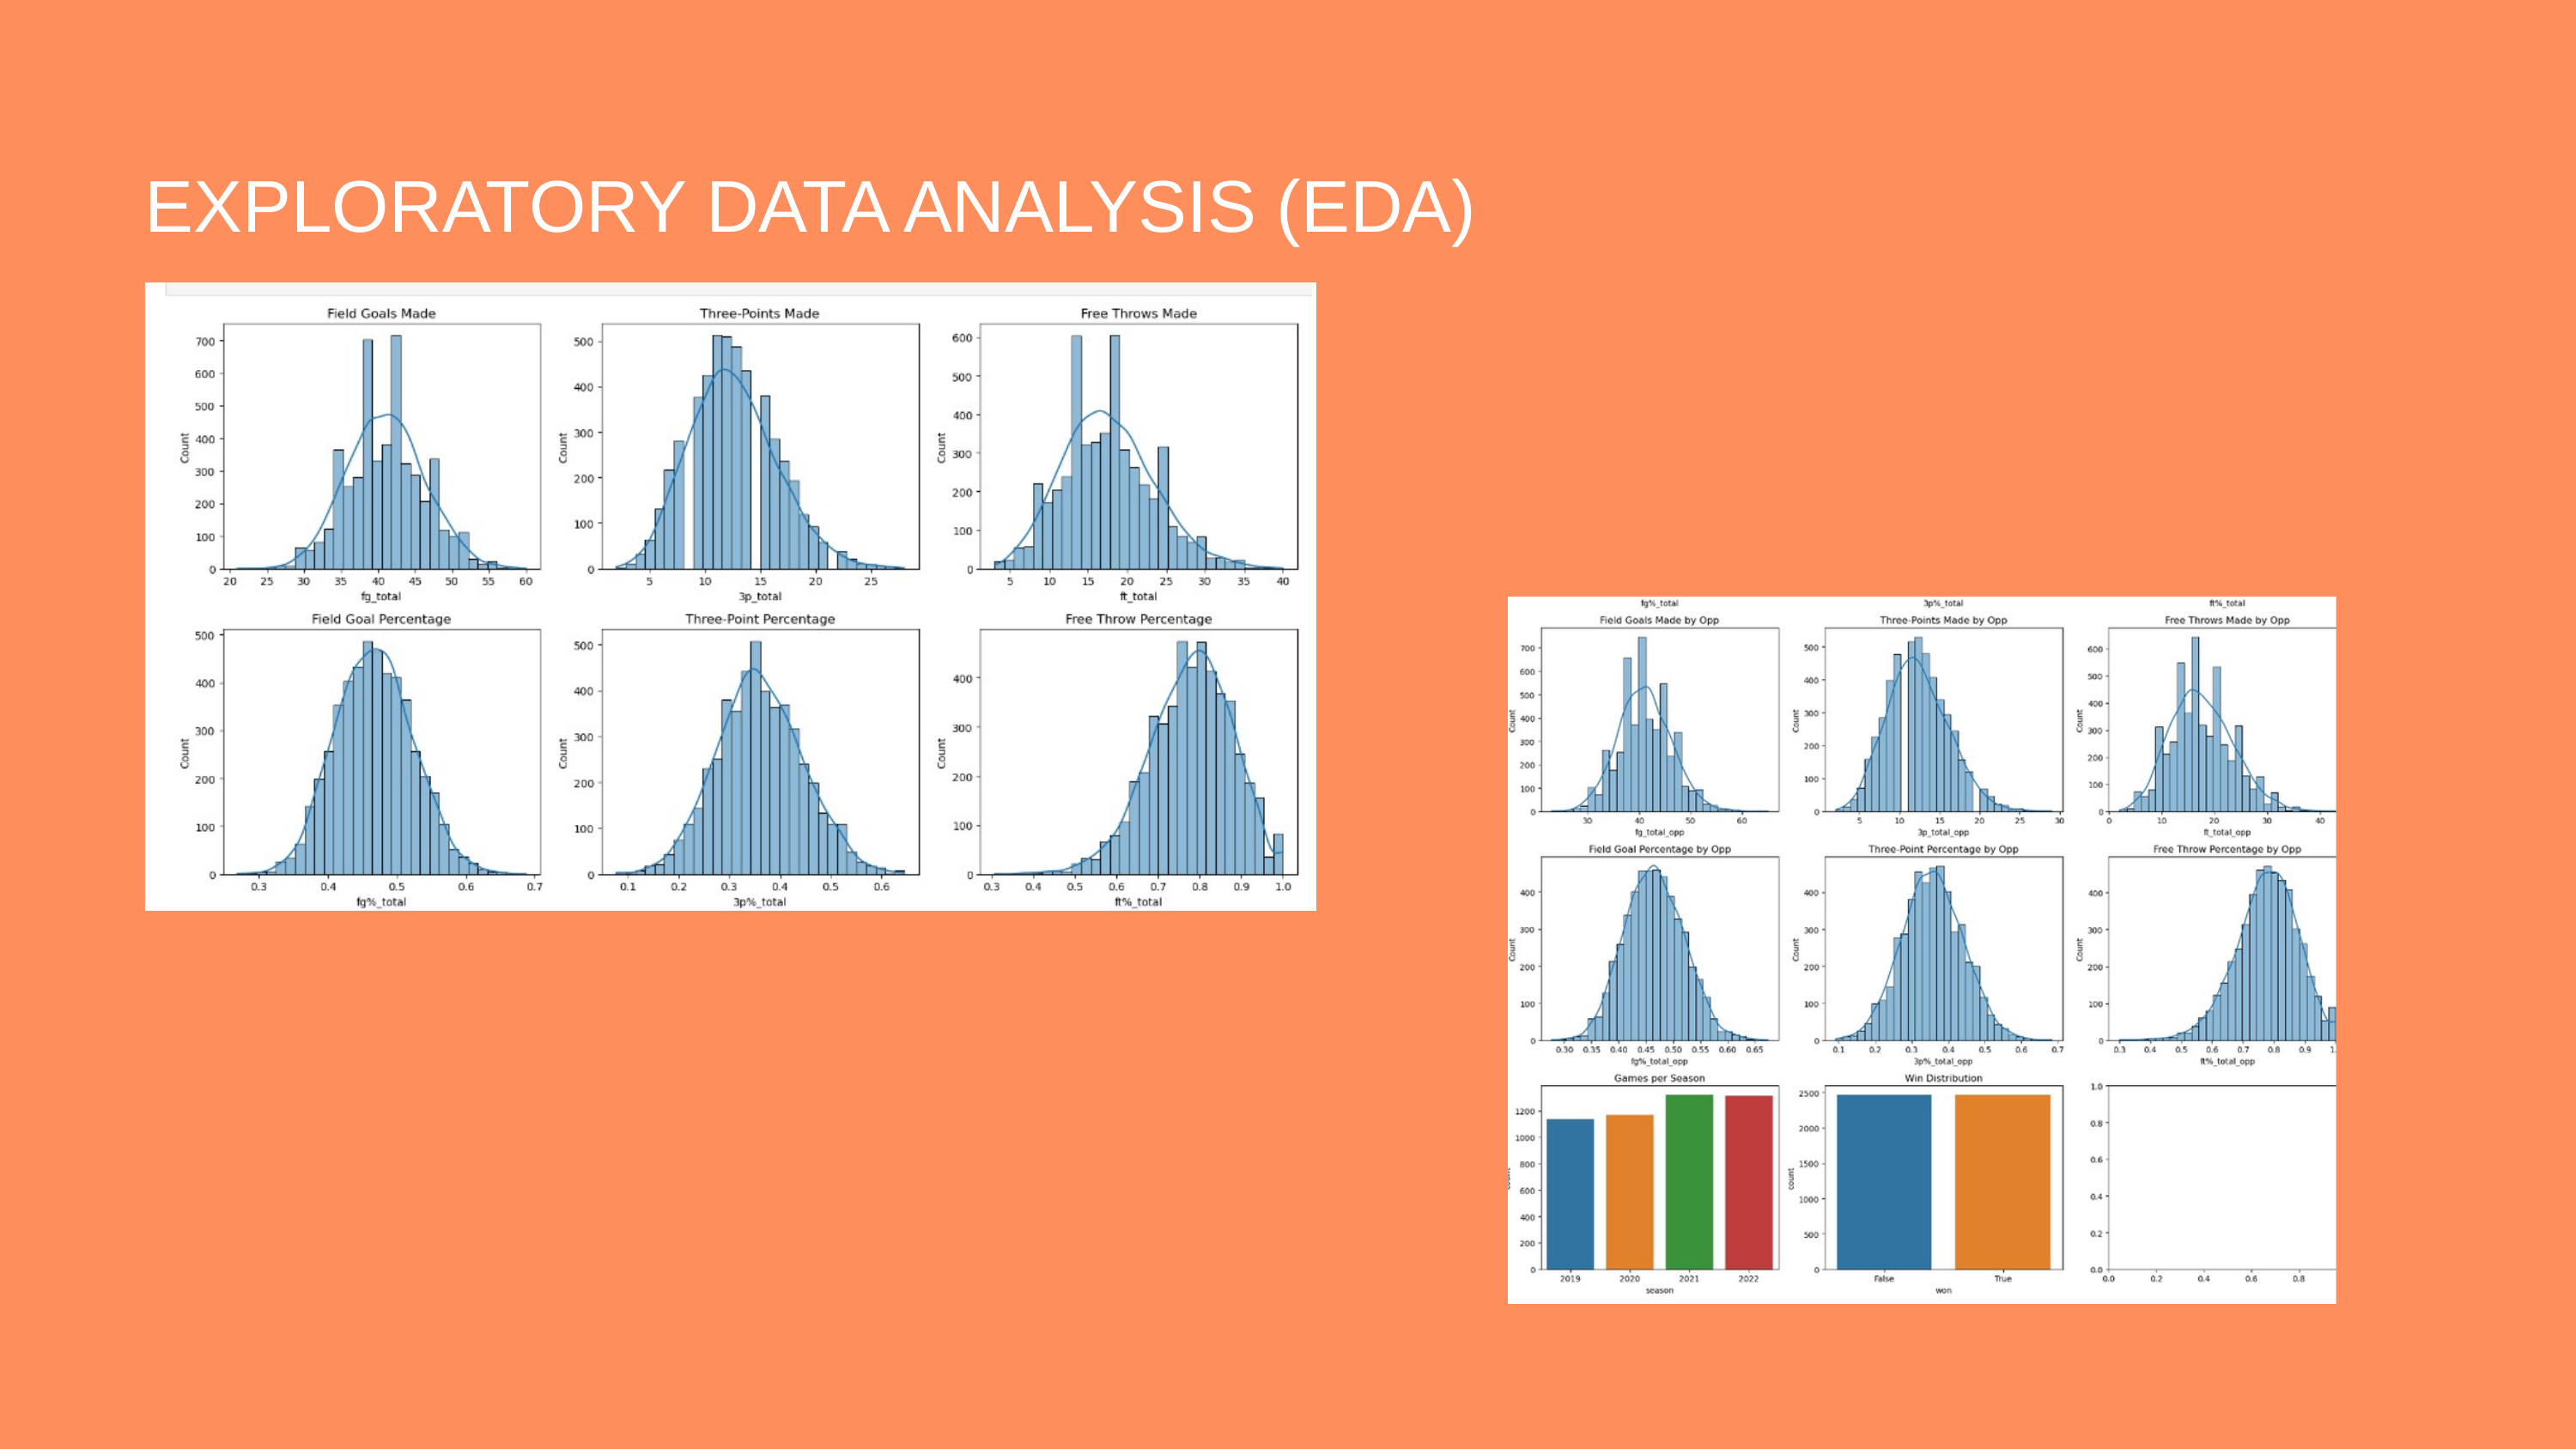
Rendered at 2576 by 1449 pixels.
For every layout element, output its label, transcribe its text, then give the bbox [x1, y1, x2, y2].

text_box [144, 282, 1316, 911]
text_box EXPLORATORY DATA ANALYSIS (EDA) [144, 123, 1552, 247]
text_box [1508, 597, 2336, 1304]
